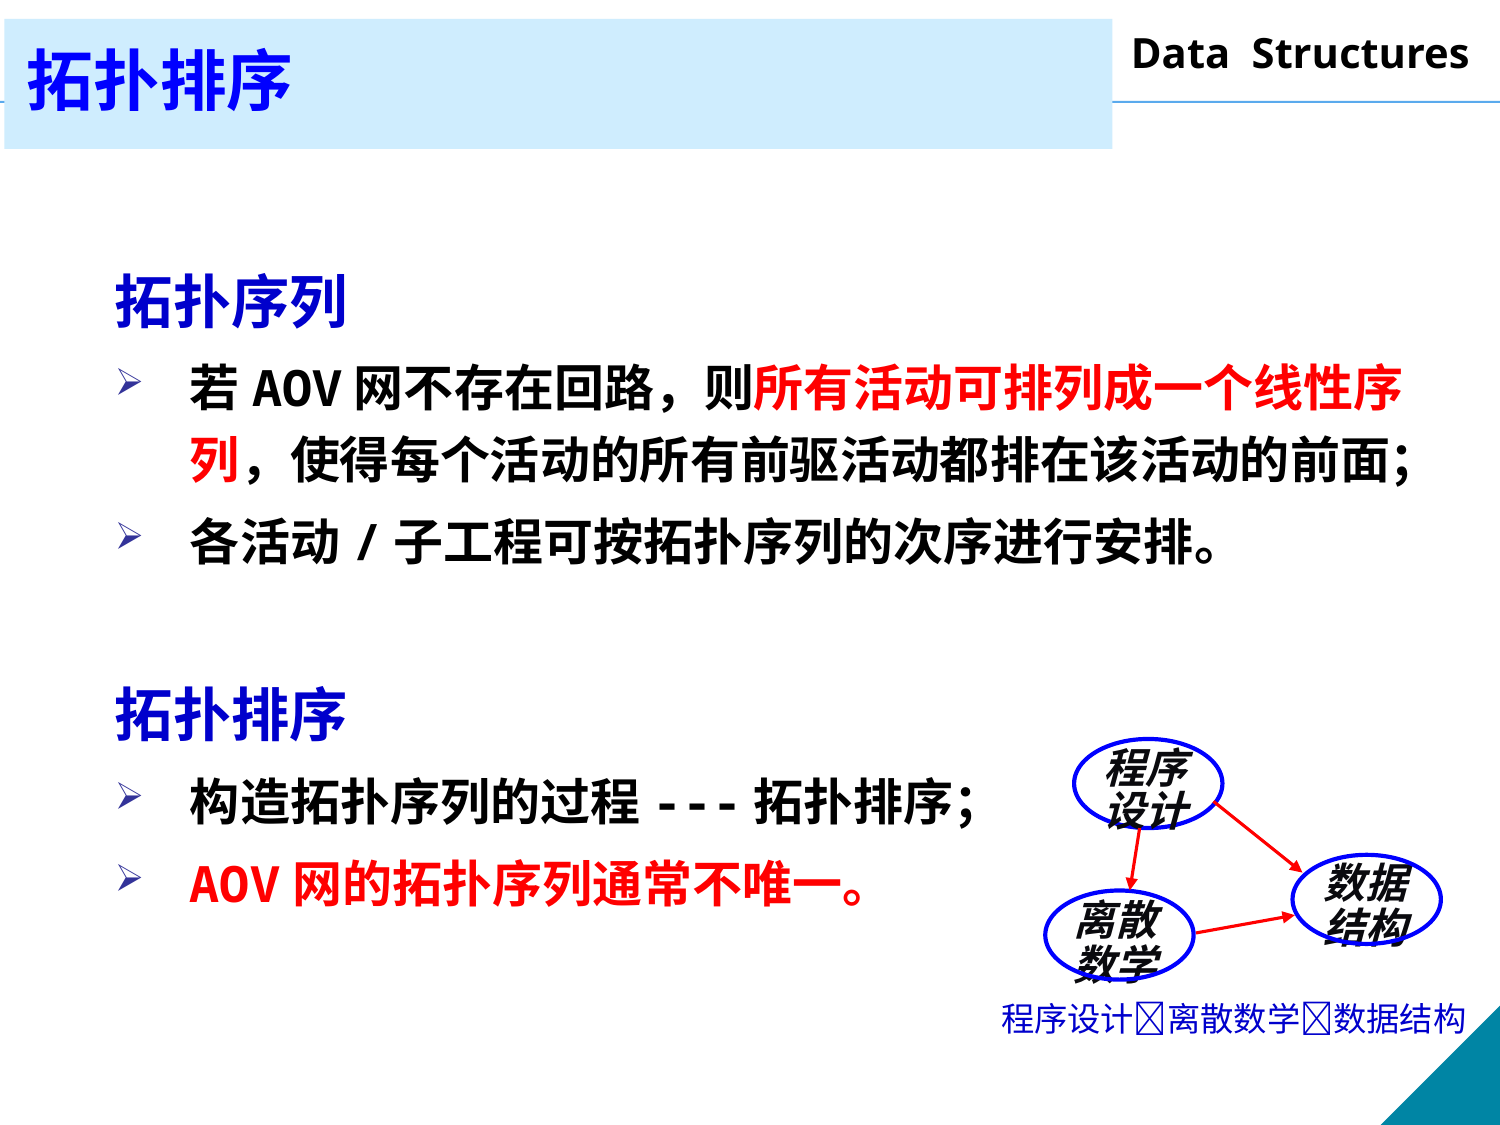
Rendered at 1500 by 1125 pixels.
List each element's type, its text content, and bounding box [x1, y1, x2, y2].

text_box 拓扑序列 若AOV网不存在回路，则所有活动可排列成一个线性序列，使得每个活动的所有前驱活动都排在该活动的前面； 各活动/子工程可按拓扑序列的次序进行安排。 拓扑排序 构造拓扑序列的过程---拓扑排序； AOV网的拓扑序列通常不唯一。 [100, 243, 1455, 920]
text_box 拓扑排序 [26, 31, 573, 127]
text_box 程序设计离散数学数据结构 [986, 991, 1494, 1046]
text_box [1045, 738, 1441, 998]
